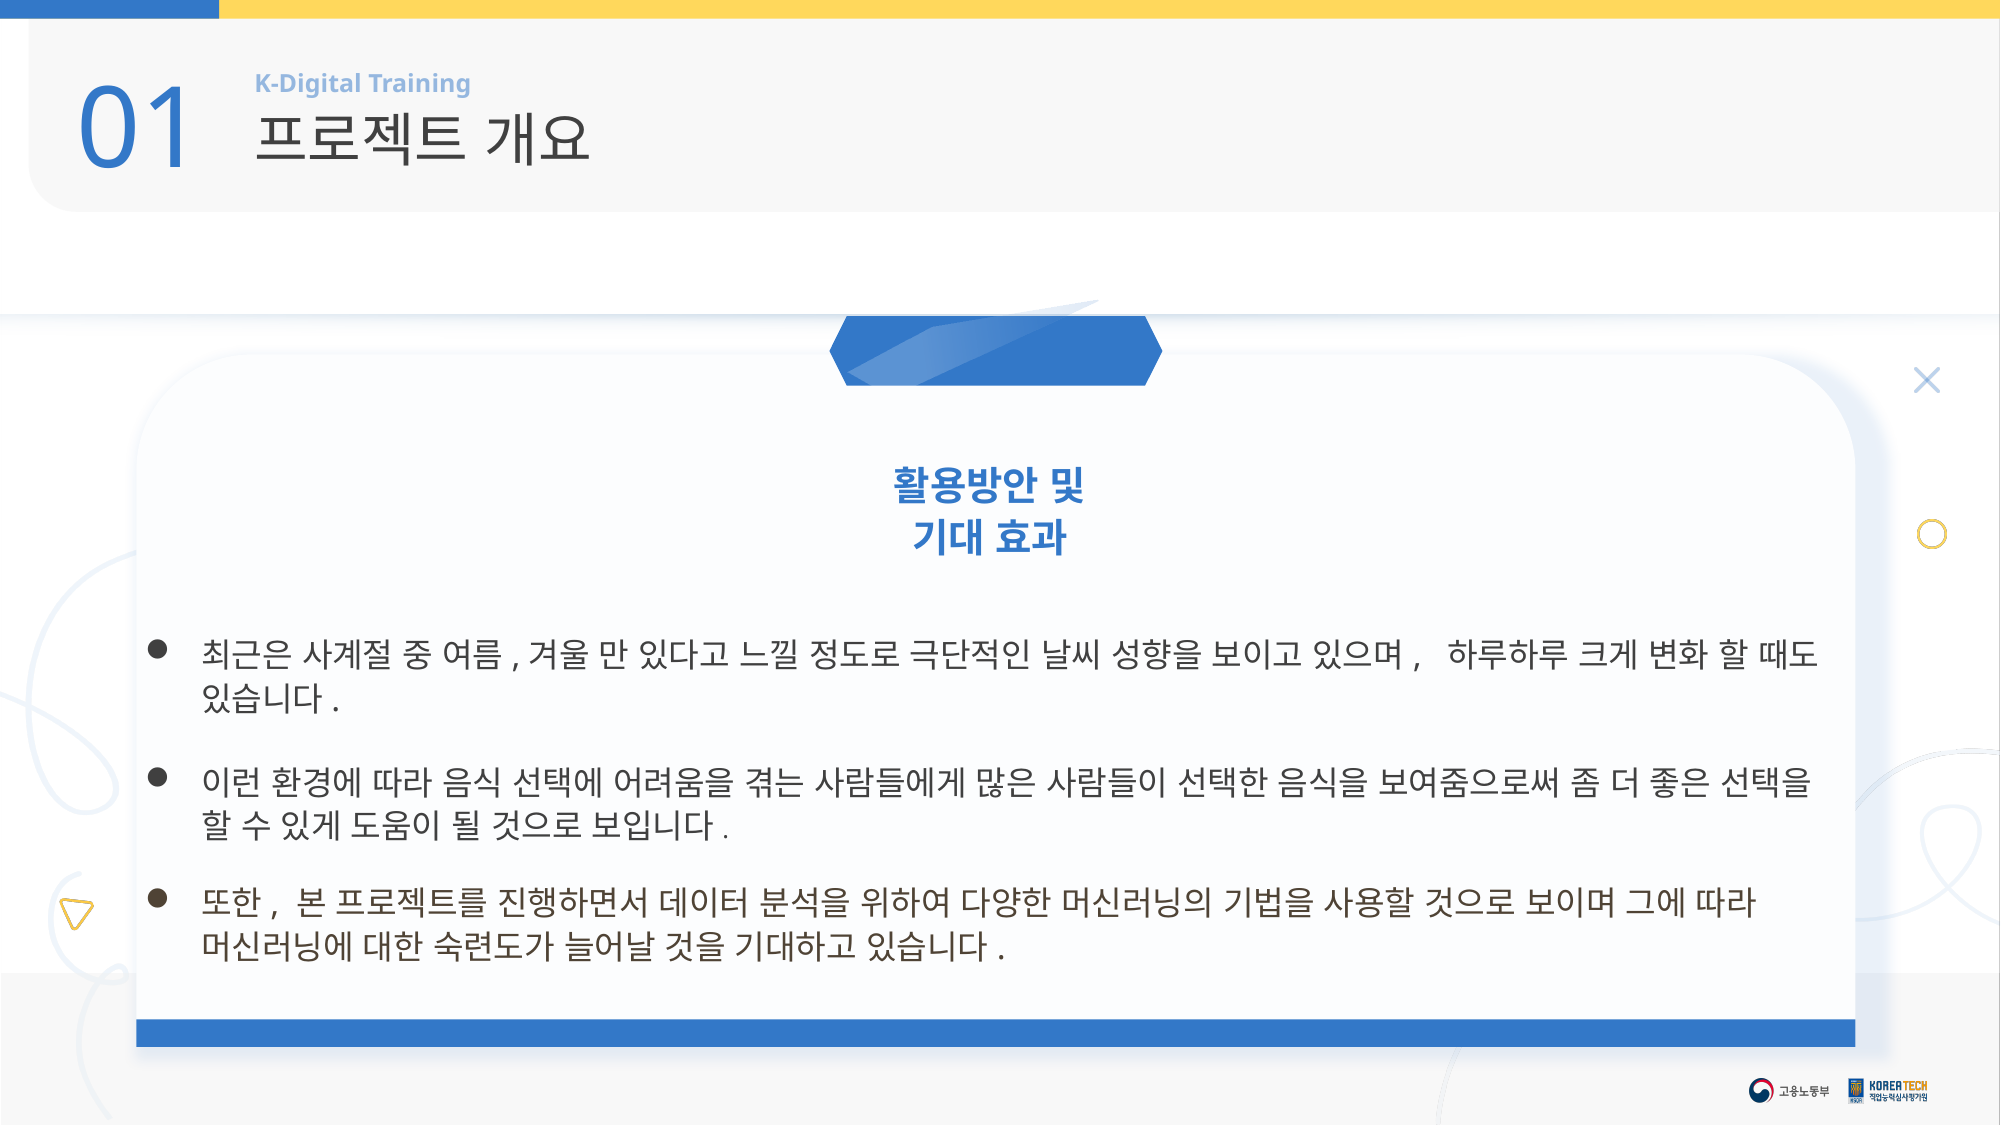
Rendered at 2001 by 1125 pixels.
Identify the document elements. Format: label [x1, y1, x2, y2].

picture [0, 0, 2001, 1125]
text_box [61, 54, 1038, 191]
text_box [1749, 1078, 1927, 1104]
text_box [130, 317, 1856, 1047]
